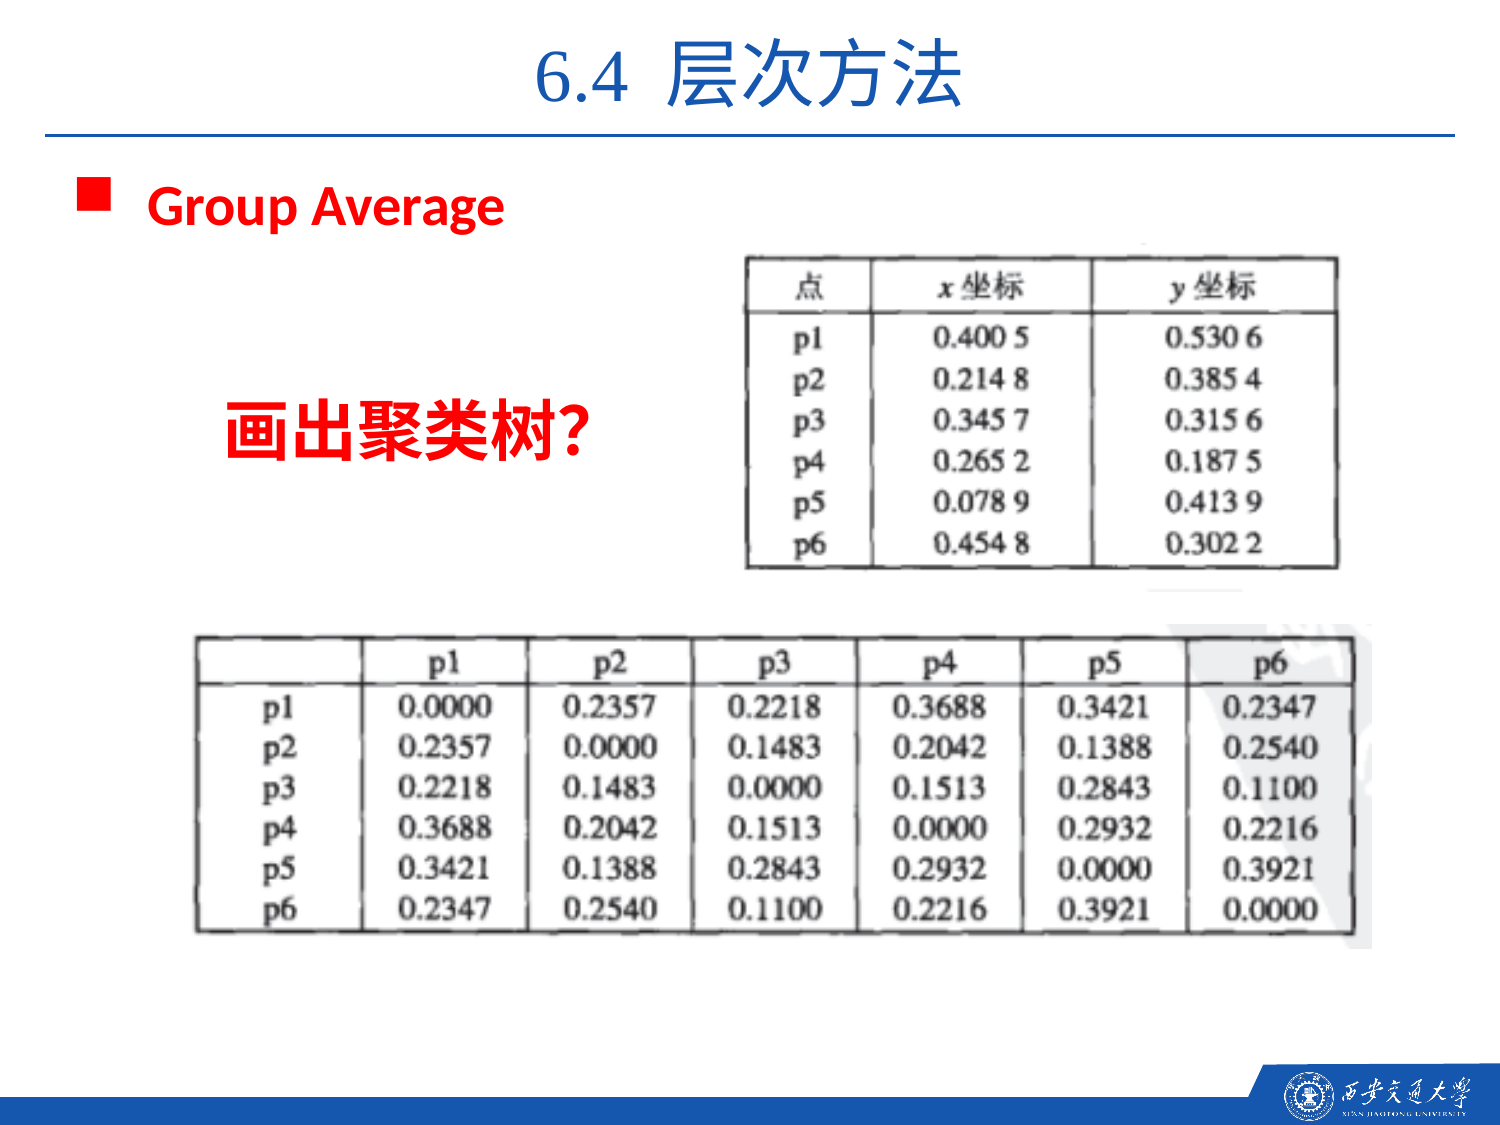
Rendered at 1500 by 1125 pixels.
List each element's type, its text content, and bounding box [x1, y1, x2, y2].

text_box 画出聚类树？ [155, 381, 693, 477]
text_box 6.4 层次方法 [0, 19, 1500, 124]
text_box Group Average [57, 159, 521, 245]
picture [714, 243, 1368, 593]
picture [155, 623, 1372, 949]
